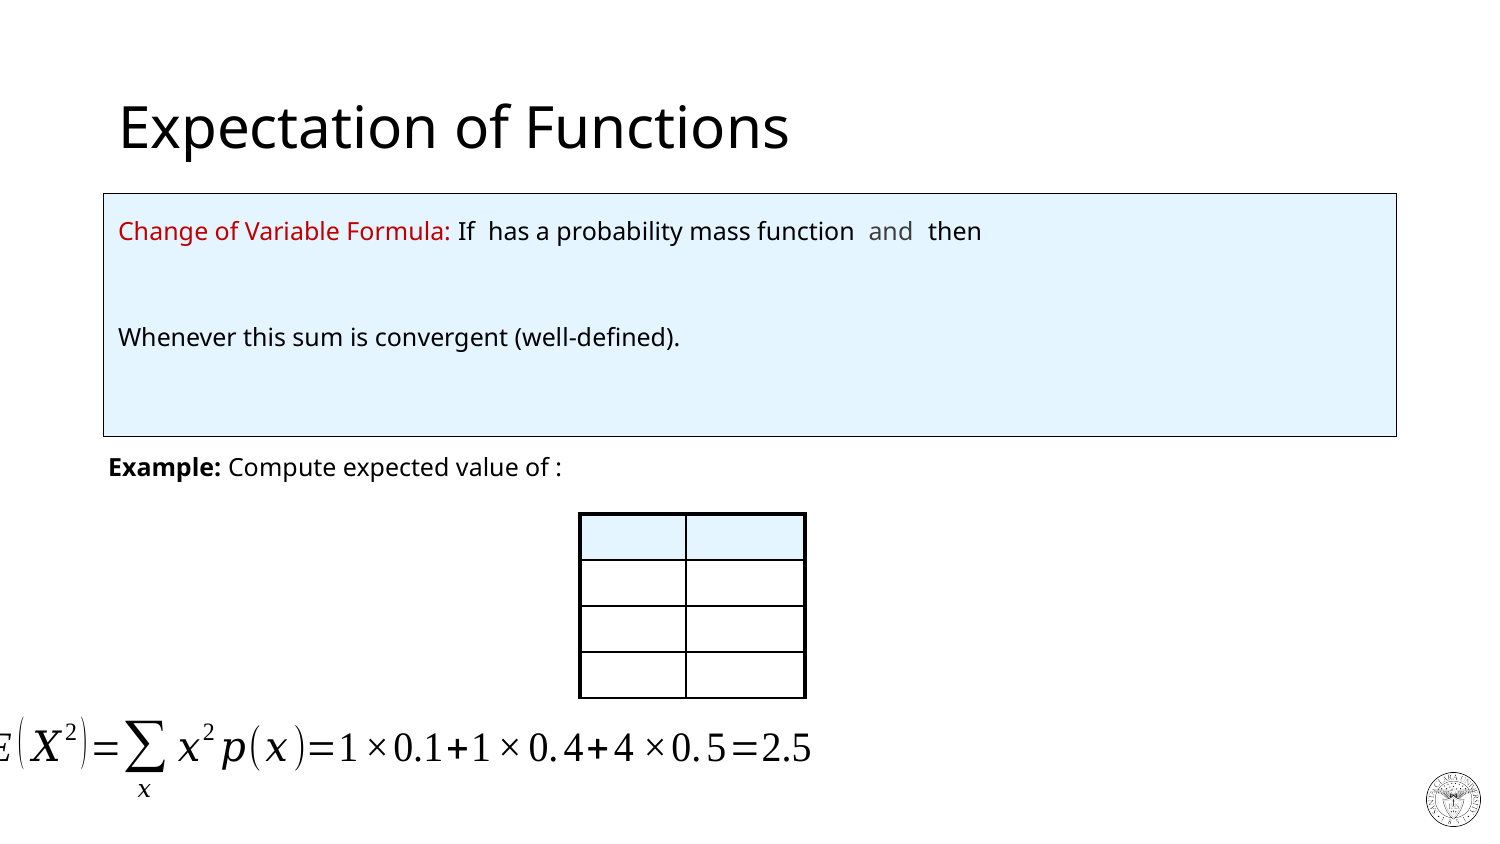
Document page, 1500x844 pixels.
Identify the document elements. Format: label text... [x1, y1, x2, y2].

title Expectation of Functions [103, 44, 1397, 169]
picture [1426, 772, 1481, 827]
